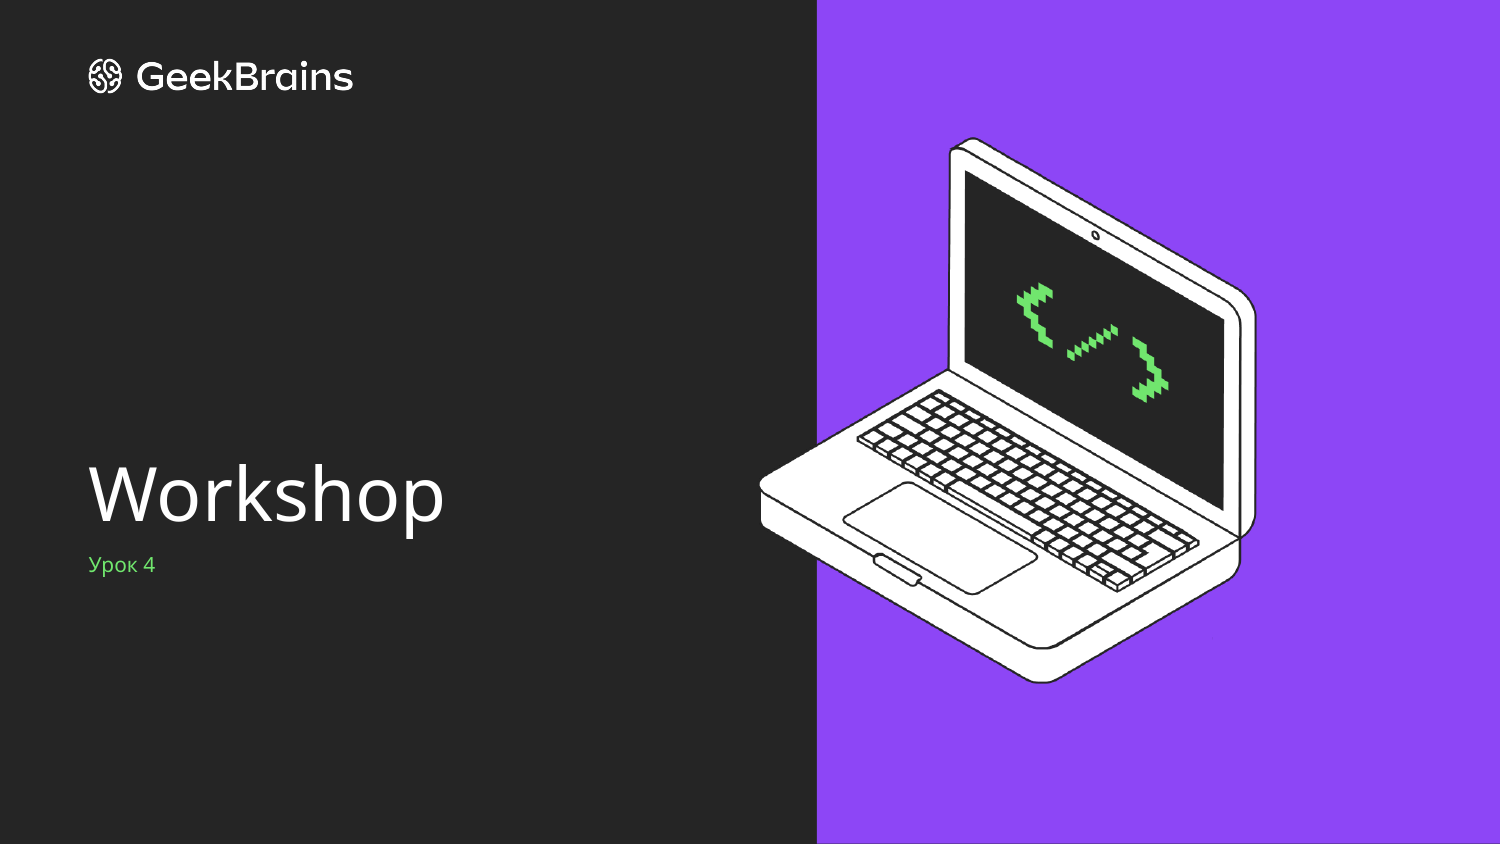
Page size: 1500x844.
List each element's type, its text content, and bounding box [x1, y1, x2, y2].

title Workshop [88, 118, 750, 537]
picture [88, 58, 353, 94]
subtitle Урок 4 [88, 536, 721, 844]
picture [757, 137, 1258, 684]
